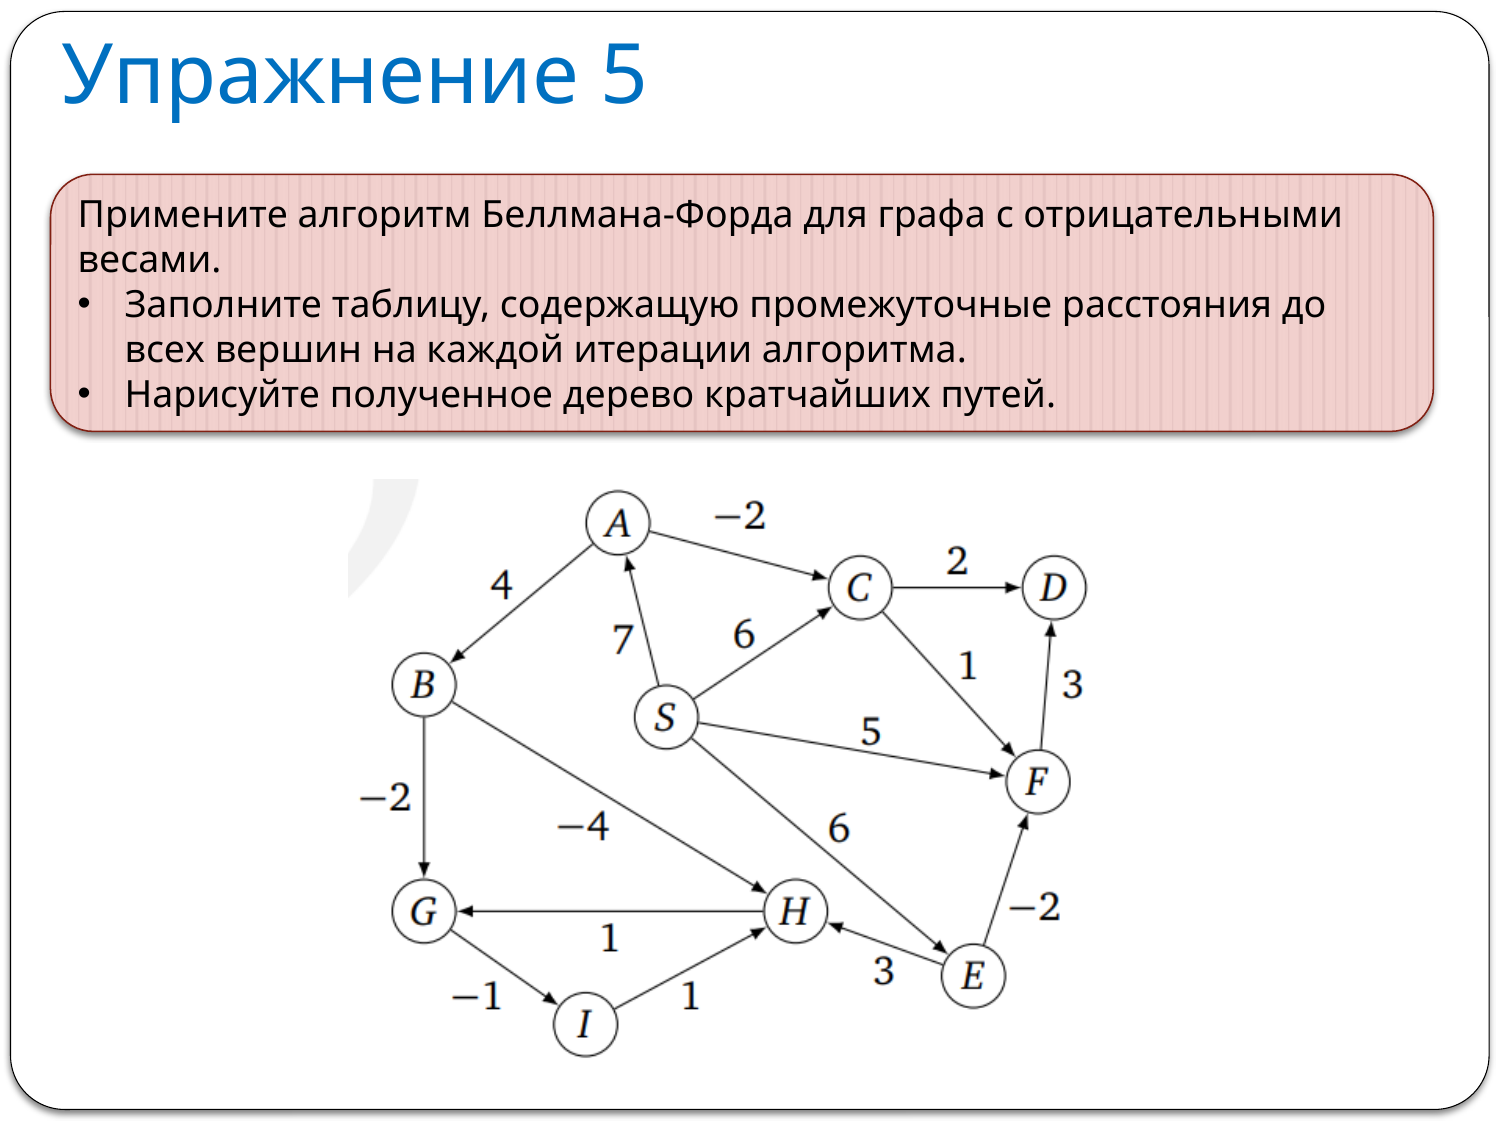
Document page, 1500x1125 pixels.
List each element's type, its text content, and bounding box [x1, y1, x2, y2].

title Упражнение 5 [46, 0, 1322, 136]
picture [348, 479, 1121, 1070]
text_box Примените алгоритм Беллмана-Форда для графа с отрицательными весами. Заполните таблицу, содержащую промежуточные расстояния до всех вершин на каждой итерации алгоритма. Нарисуйте полученное дерево кратчайших путей. [49, 173, 1435, 433]
